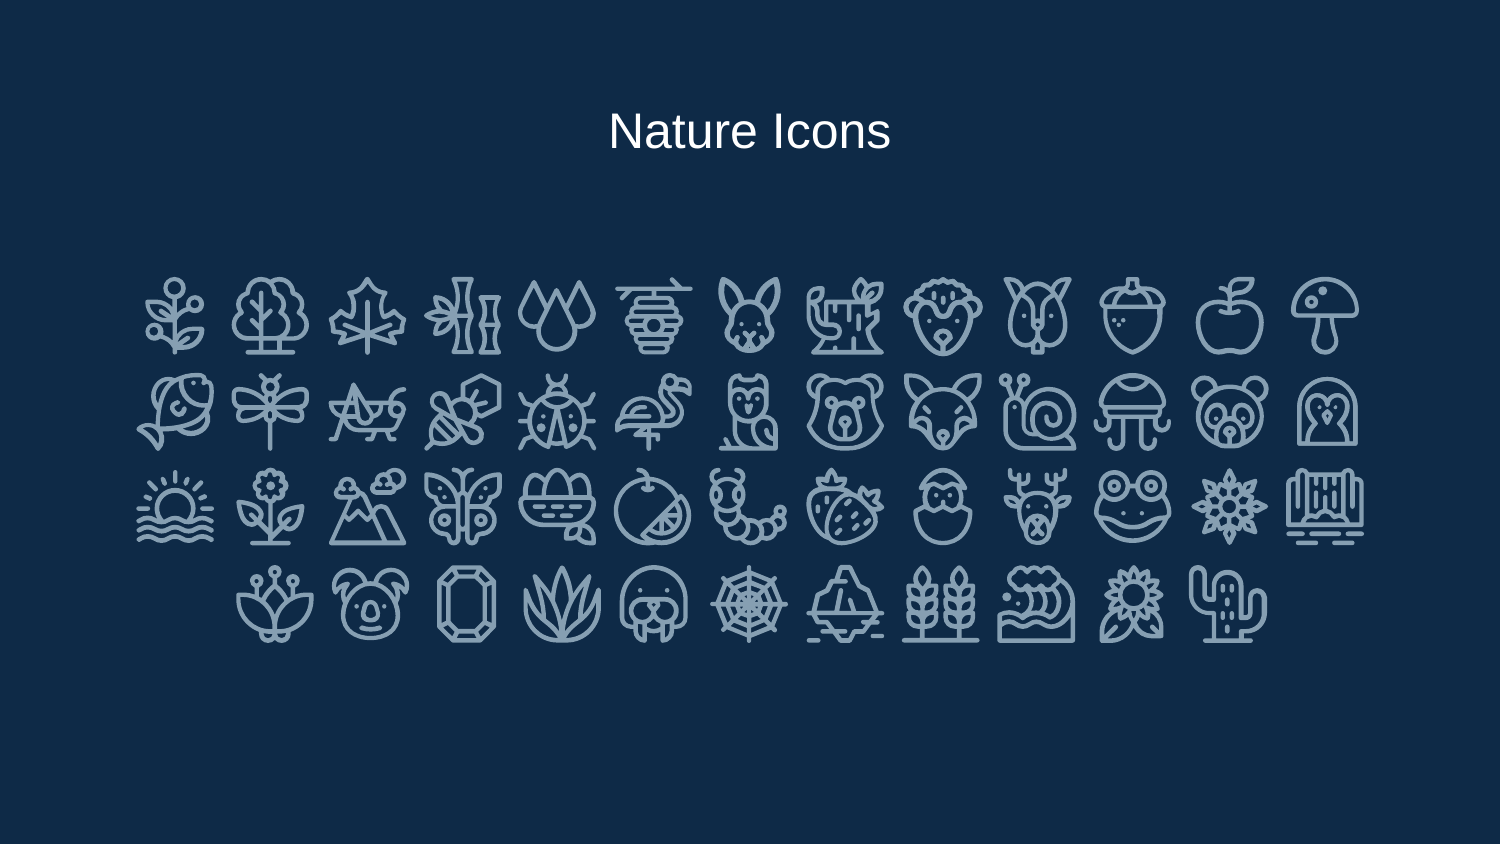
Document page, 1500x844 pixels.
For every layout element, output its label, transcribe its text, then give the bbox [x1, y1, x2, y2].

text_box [806, 564, 885, 644]
text_box [710, 565, 789, 643]
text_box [236, 467, 305, 546]
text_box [806, 467, 885, 546]
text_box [1188, 564, 1268, 644]
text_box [718, 372, 779, 451]
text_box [619, 564, 689, 644]
text_box [523, 565, 601, 643]
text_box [135, 469, 215, 544]
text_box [997, 565, 1076, 644]
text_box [1190, 375, 1269, 449]
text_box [1098, 276, 1167, 355]
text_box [806, 276, 885, 355]
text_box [1296, 376, 1358, 446]
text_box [331, 567, 410, 641]
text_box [1003, 467, 1073, 546]
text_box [135, 372, 215, 452]
text_box [231, 276, 309, 355]
text_box [709, 467, 787, 546]
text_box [717, 276, 782, 354]
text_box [423, 276, 503, 355]
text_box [328, 467, 408, 546]
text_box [806, 372, 885, 451]
text_box [424, 373, 502, 451]
text_box [1195, 276, 1264, 355]
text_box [1285, 467, 1365, 546]
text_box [517, 373, 597, 451]
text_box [913, 467, 973, 546]
text_box [613, 467, 692, 546]
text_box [998, 372, 1077, 451]
text_box [236, 565, 314, 643]
text_box [1093, 372, 1171, 451]
text_box [231, 373, 309, 451]
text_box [517, 467, 597, 546]
text_box [1099, 565, 1164, 643]
text_box [437, 565, 497, 643]
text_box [903, 372, 982, 451]
text_box [145, 276, 205, 355]
text_box [328, 276, 407, 355]
text_box [615, 372, 692, 451]
text_box [901, 565, 980, 643]
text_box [1290, 276, 1360, 355]
text_box [328, 382, 407, 442]
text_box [903, 276, 984, 357]
title Nature Icons [117, 83, 1383, 163]
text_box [423, 467, 502, 546]
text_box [1093, 469, 1172, 544]
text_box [1002, 276, 1073, 355]
text_box [615, 277, 693, 355]
text_box [1191, 468, 1269, 546]
text_box [517, 279, 596, 352]
